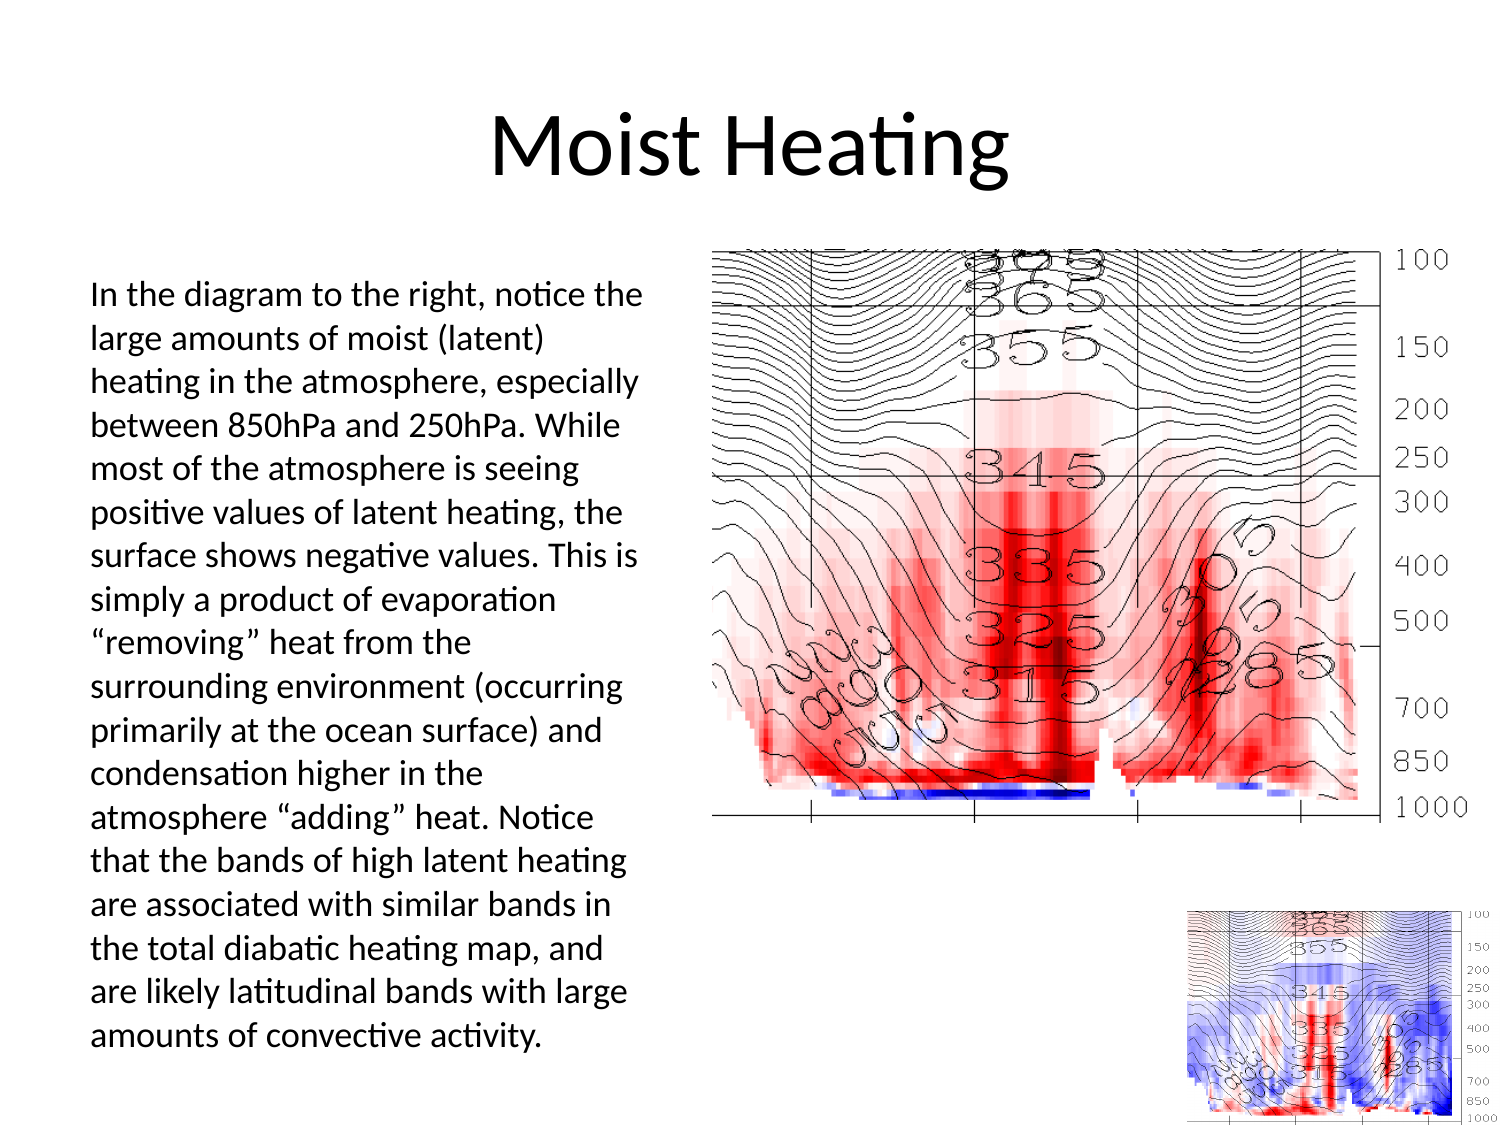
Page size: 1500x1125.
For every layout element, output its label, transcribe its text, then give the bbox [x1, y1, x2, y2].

list In the diagram to the right, notice the large amounts of moist (latent) heating in the atmosphere, especially between 850hPa and 250hPa. While most of the atmosphere is seeing positive values of latent heating, the surface shows negative values. This is simply a product of evaporation “removing” heat from the surrounding environment (occurring primarily at the ocean surface) and condensation higher in the atmosphere “adding” heat. Notice that the bands of high latent heating are associated with similar bands in the total diabatic heating map, and are likely latitudinal bands with large amounts of convective activity. [75, 262, 663, 1080]
title Moist Heating [75, 45, 1425, 233]
picture [712, 249, 1476, 824]
picture [1186, 911, 1500, 1125]
